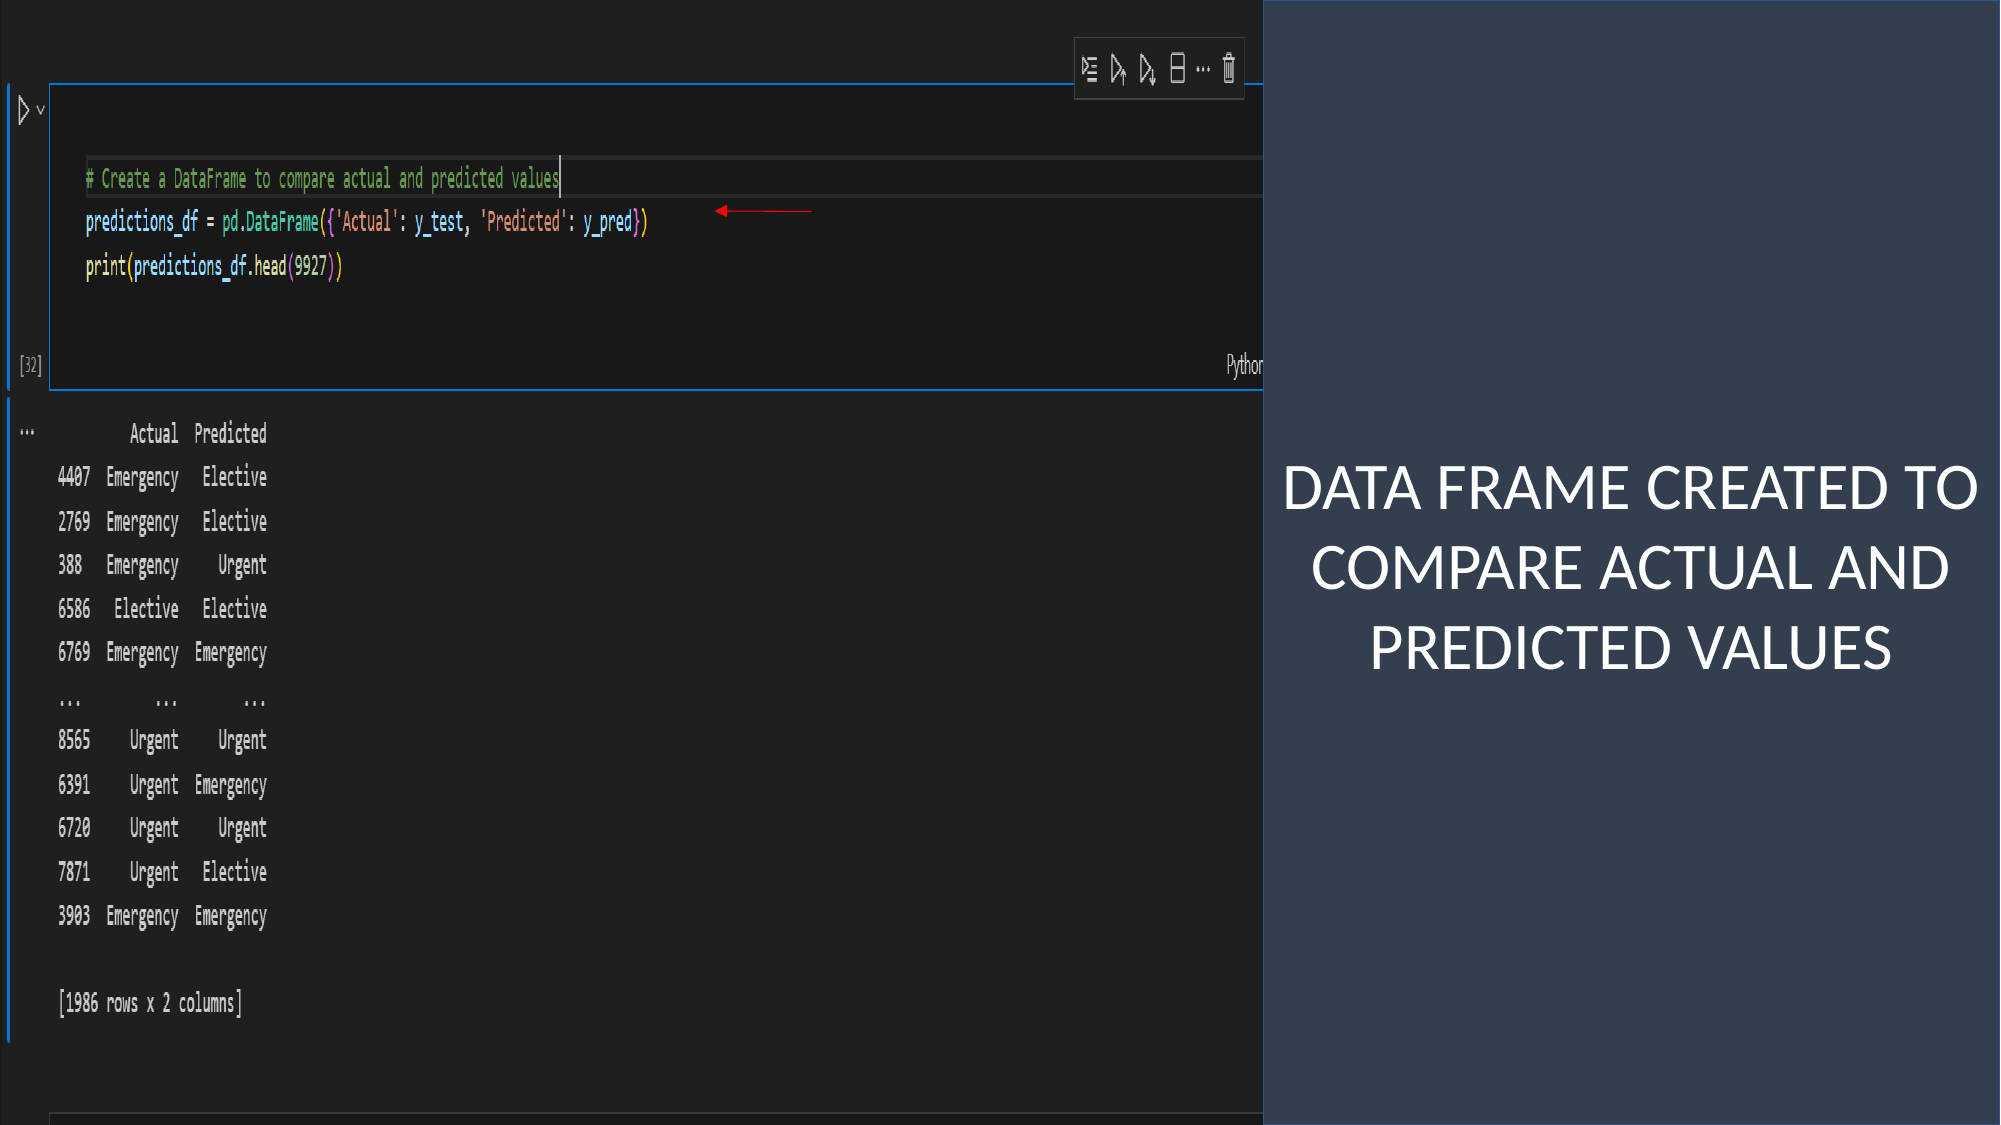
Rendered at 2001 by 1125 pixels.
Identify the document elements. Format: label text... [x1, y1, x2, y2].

picture [0, 0, 1263, 1125]
text_box DATA FRAME CREATED TO COMPARE ACTUAL AND PREDICTED VALUES [1263, 0, 2000, 1125]
